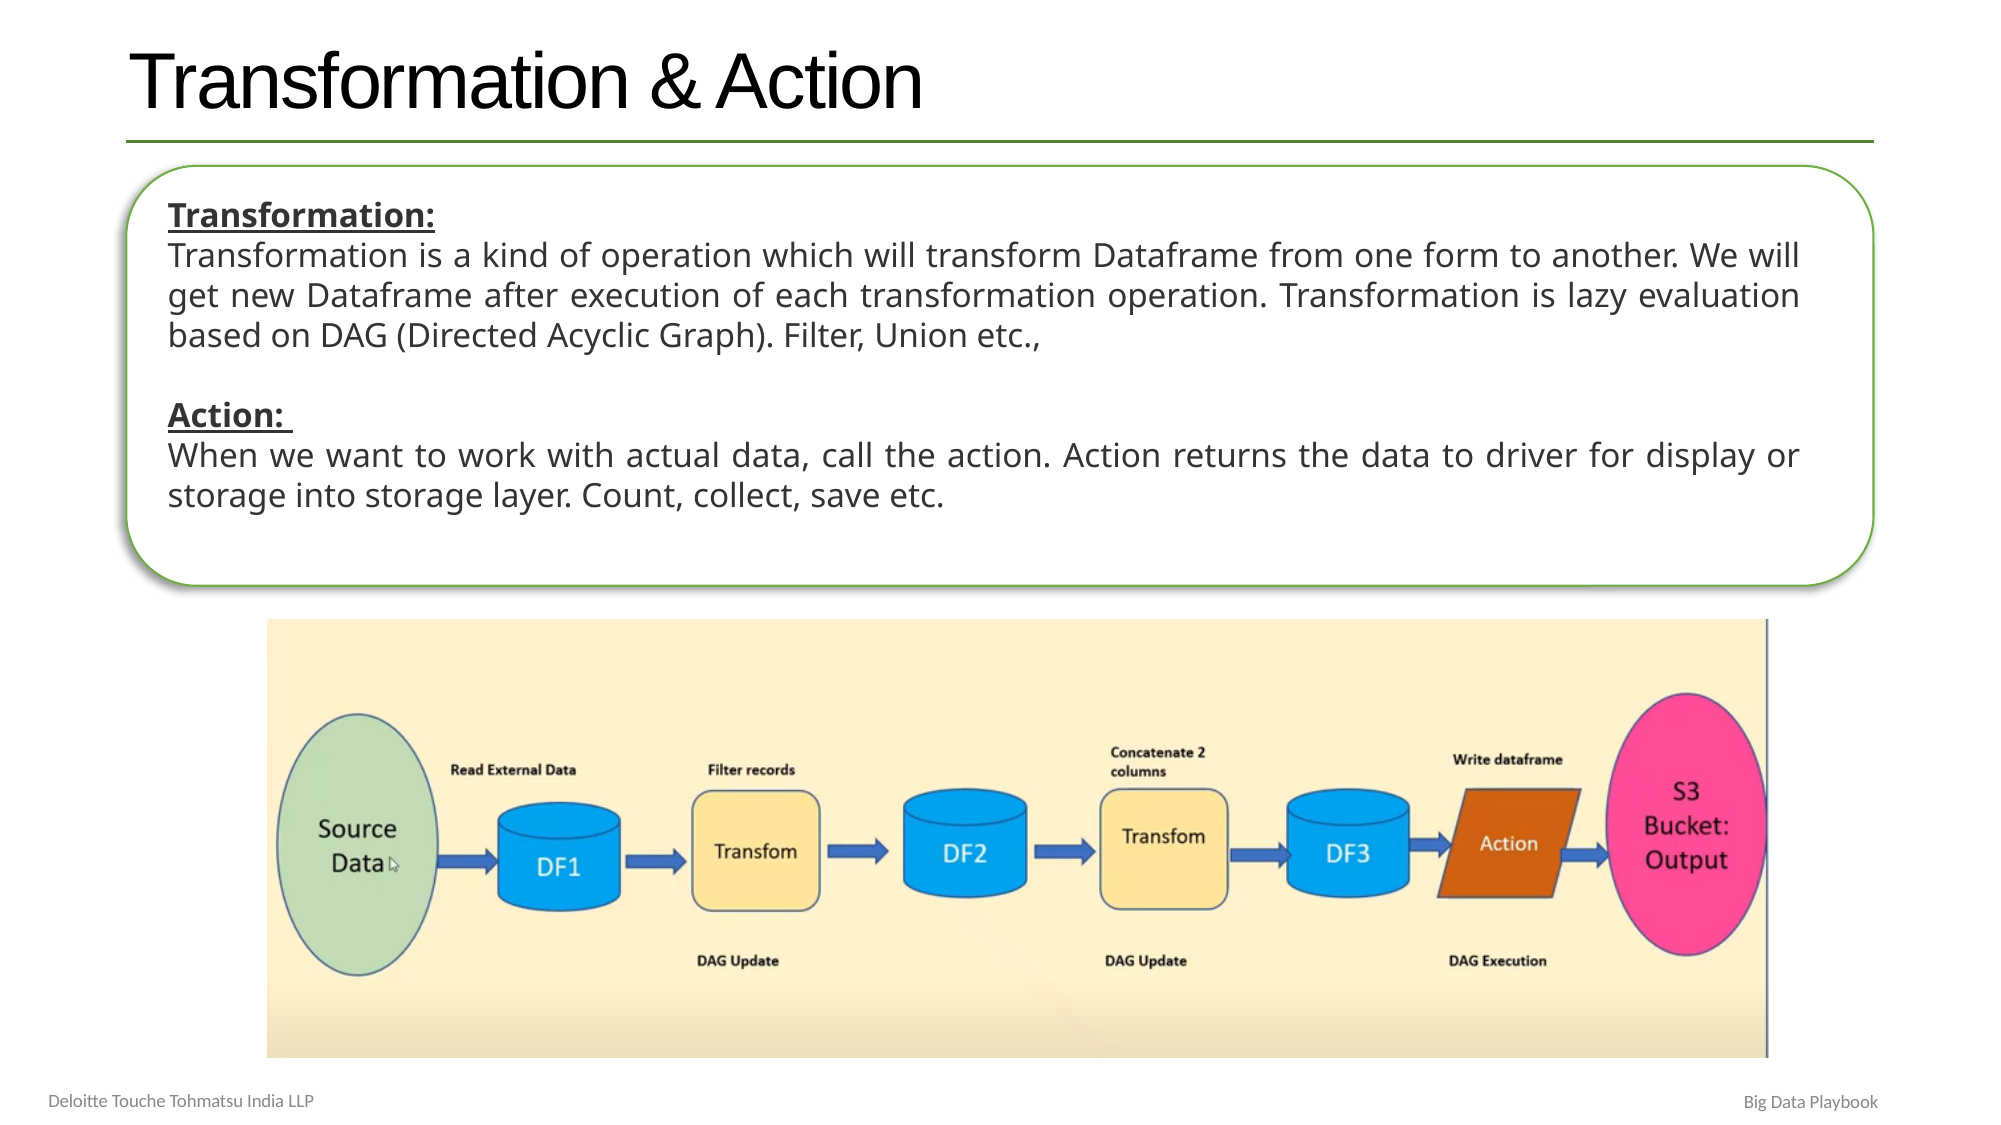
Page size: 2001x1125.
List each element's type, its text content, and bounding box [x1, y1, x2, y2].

text_box Big Data Playbook [1737, 1092, 1960, 1113]
text_box Transformation: Transformation is a kind of operation which will transform Dataframe from one form to another. We will get new Dataframe after execution of each transformation operation. Transformation is lazy evaluation based on DAG (Directed Acyclic Graph). Filter, Union etc., Action: When we want to work with actual data, call the action. Action returns the data to driver for display or storage into storage layer. Count, collect, save etc. [152, 187, 1818, 243]
title Transformation & Action [126, 142, 1852, 172]
picture [267, 619, 1769, 1058]
text_box [125, 164, 1875, 587]
text_box Deloitte Touche Tohmatsu India LLP [46, 1090, 325, 1111]
title Transformation & Action [126, 0, 1852, 141]
